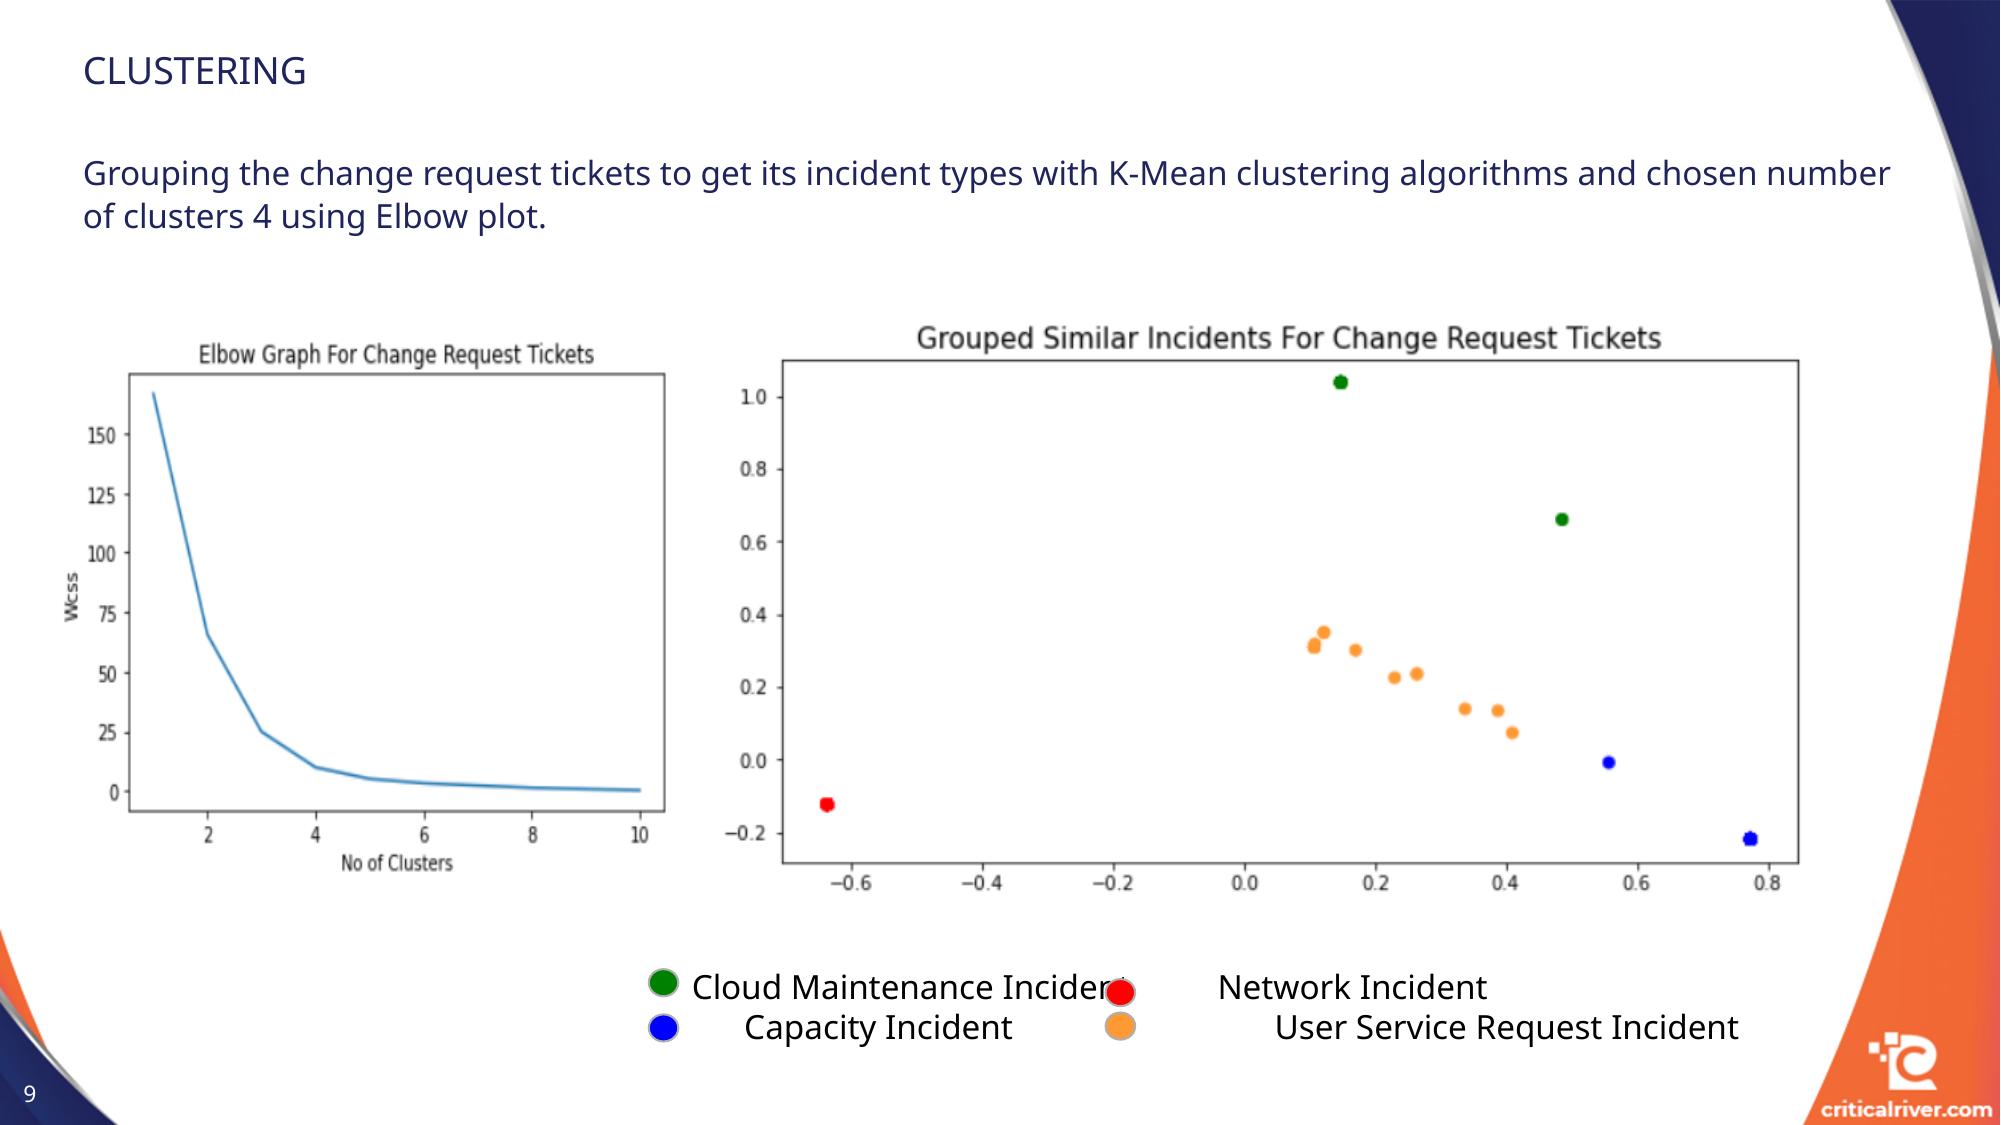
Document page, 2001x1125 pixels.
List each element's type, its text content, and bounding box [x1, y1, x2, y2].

title Clustering [68, 44, 328, 103]
text_box [647, 968, 680, 998]
text_box [1104, 978, 1137, 1008]
text_box [1104, 1011, 1137, 1041]
text_box [647, 1013, 680, 1043]
text_box Grouping the change request tickets to get its incident types with K-Mean clustering algorithms and chosen number of clusters 4 using Elbow plot. [68, 142, 1932, 243]
text_box Cloud Maintenance Incident Network Incident Capacity Incident User Service Request Incident [677, 959, 1782, 1054]
picture [0, 0, 2000, 1125]
